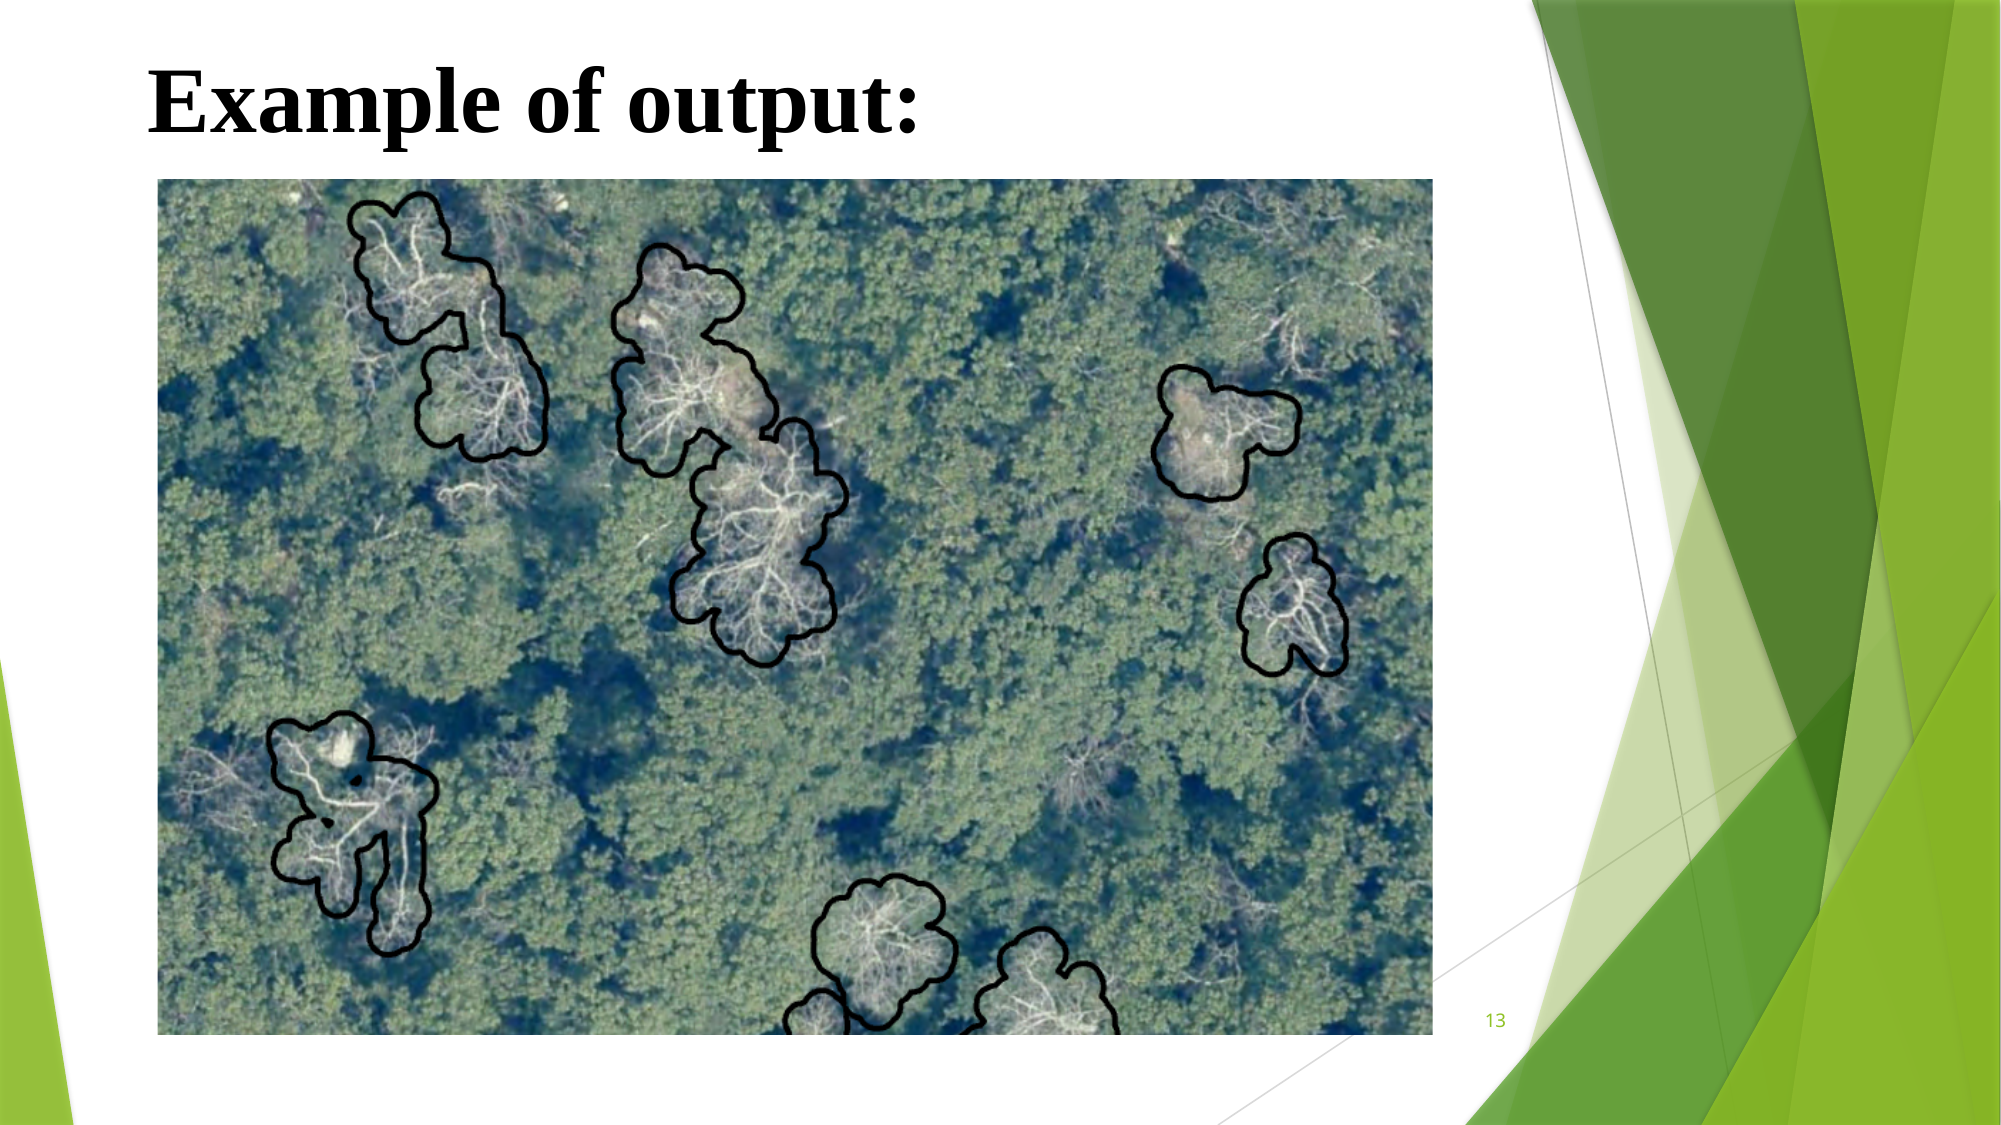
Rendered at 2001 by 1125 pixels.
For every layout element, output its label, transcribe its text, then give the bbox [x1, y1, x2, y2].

picture [157, 178, 1434, 1035]
text_box Example of output: [133, 31, 1731, 249]
slide_number 13 [1409, 991, 1522, 1051]
